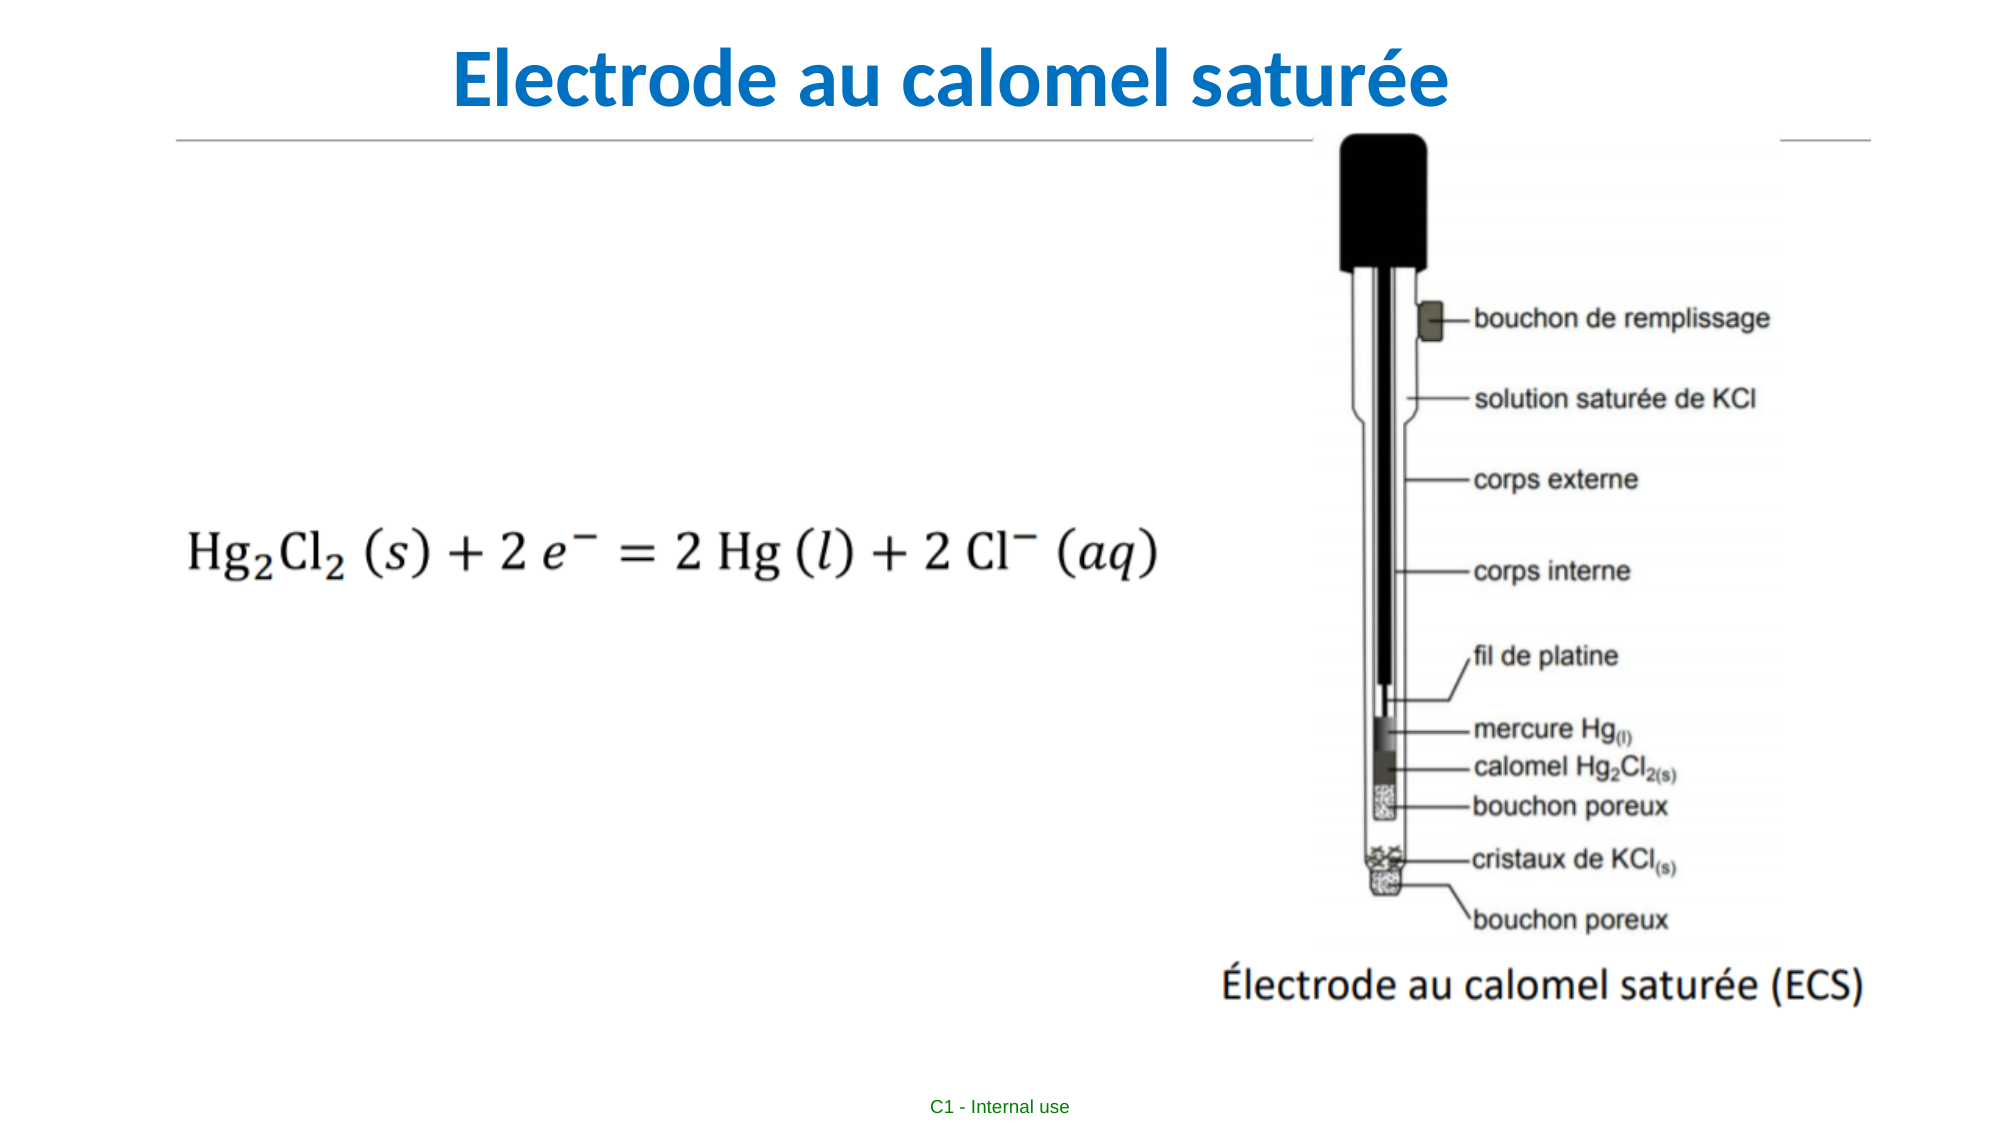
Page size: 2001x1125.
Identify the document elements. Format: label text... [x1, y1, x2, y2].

picture [145, 132, 1871, 1022]
text_box Electrode au calomel saturée [15, 16, 1888, 131]
